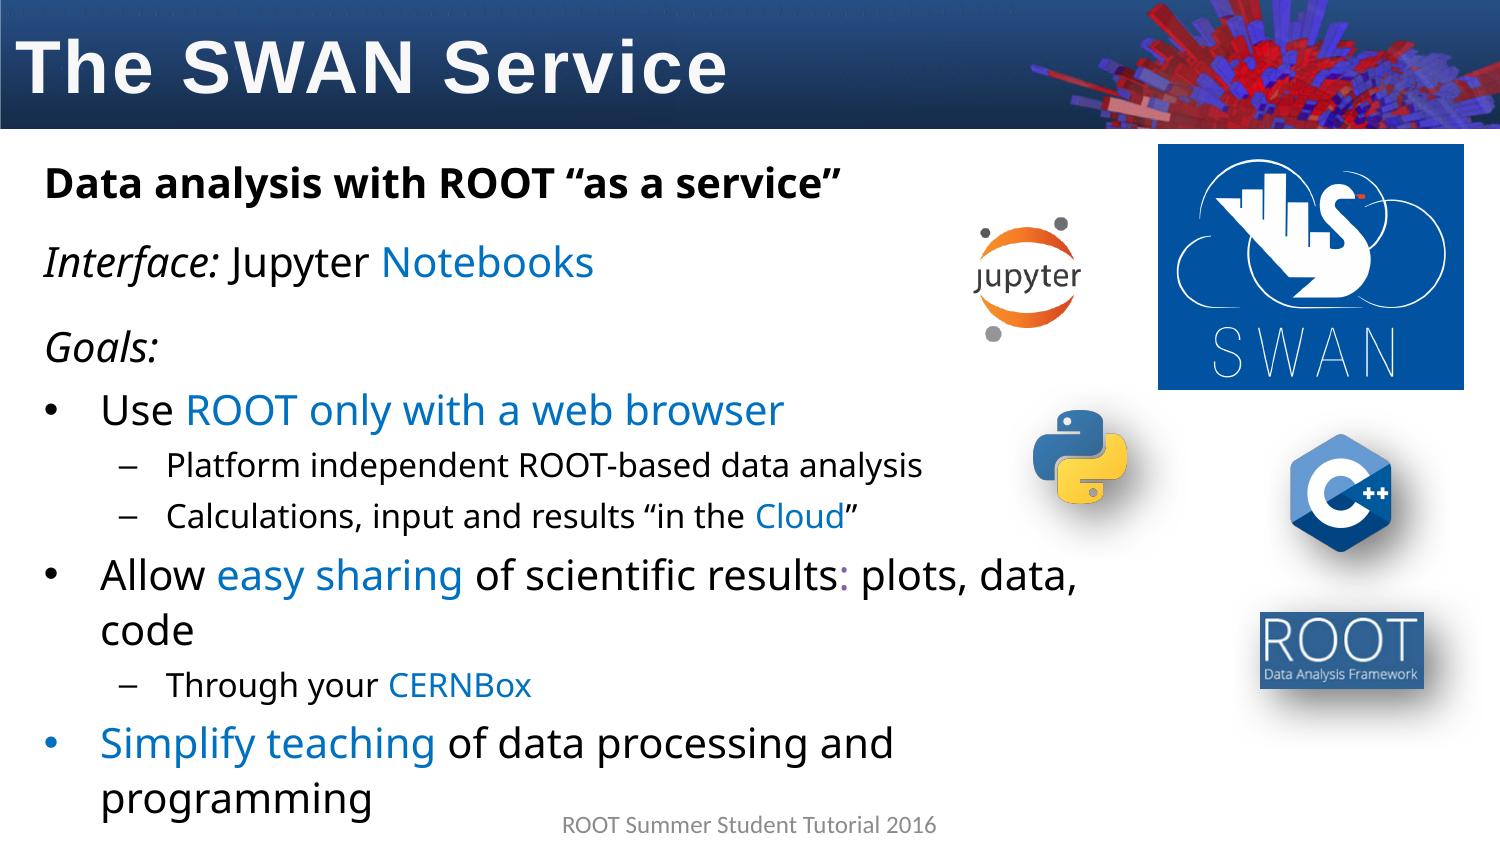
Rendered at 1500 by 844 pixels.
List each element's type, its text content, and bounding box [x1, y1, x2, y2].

footer ROOT Summer Student Tutorial 2016 [512, 800, 988, 844]
picture [1277, 424, 1407, 554]
picture [958, 211, 1096, 348]
picture [1158, 144, 1464, 390]
picture [1259, 612, 1424, 690]
text_box Data analysis with ROOT “as a service” Interface: Jupyter Notebooks Goals: Use ROOT only with a web browser Platform independent ROOT-based data analysis Calculations, input and results “in the Cloud” Allow easy sharing of scientific results: plots, data, code Through your CERNBox Simplify teaching of data processing and programming http://swan.web.cern.ch [29, 144, 1192, 844]
picture [1033, 410, 1127, 504]
text_box The SWAN Service [0, 0, 1500, 129]
